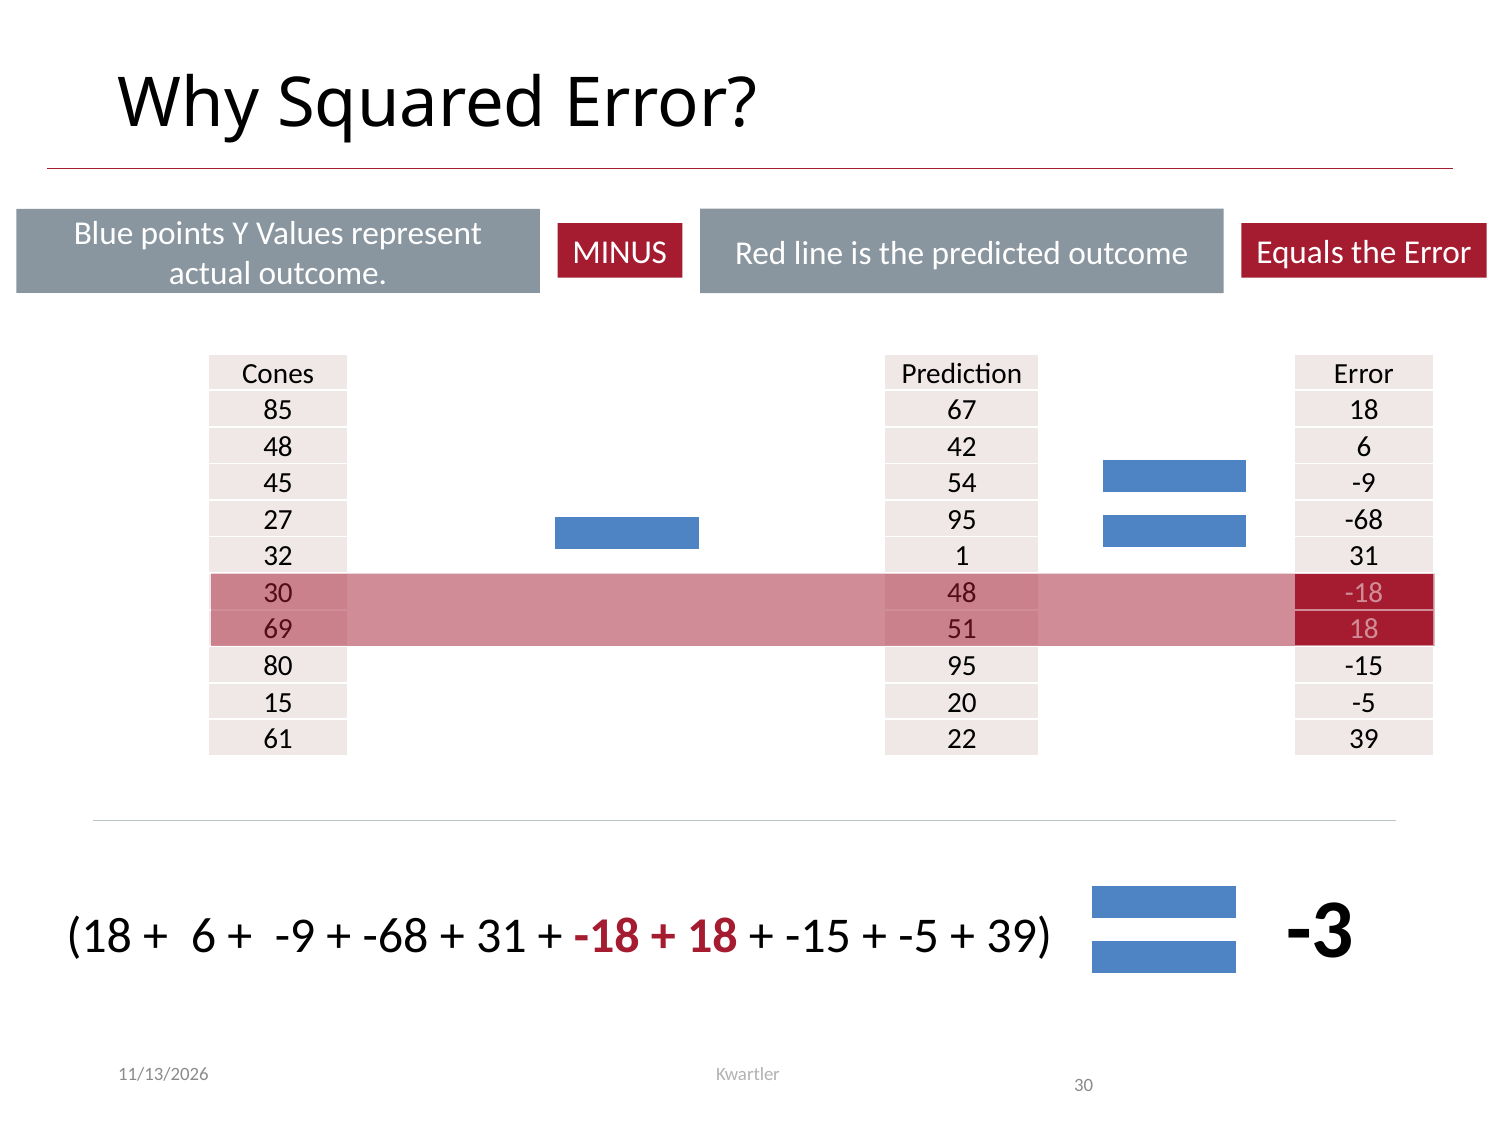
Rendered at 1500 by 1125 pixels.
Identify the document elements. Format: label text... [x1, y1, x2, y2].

table_cell 54 [885, 464, 1038, 499]
table_cell 85 [209, 391, 347, 426]
table_cell 67 [885, 391, 1038, 426]
table_cell 6 [1295, 428, 1433, 463]
text_box [555, 517, 699, 549]
text_box [1092, 886, 1236, 918]
text_box [1103, 460, 1246, 492]
text_box [210, 573, 1436, 647]
table_cell -9 [1295, 464, 1433, 499]
table_cell 15 [209, 684, 347, 718]
text_box Equals the Error [1241, 223, 1487, 278]
table_cell 18 [1295, 391, 1433, 426]
table_cell 39 [1295, 720, 1433, 755]
title Why Squared Error? [103, 59, 1397, 157]
table_header Prediction [885, 355, 1038, 389]
text_box [1103, 515, 1246, 547]
table_cell 42 [885, 428, 1038, 463]
slide_number 30 [1059, 1042, 1200, 1103]
text_box Red line is the predicted outcome [699, 208, 1225, 294]
table_cell 61 [209, 720, 347, 755]
table_cell 20 [885, 684, 1038, 718]
text_box -3 [1271, 867, 1369, 982]
table_cell 32 [209, 537, 347, 572]
table_cell -15 [1295, 647, 1433, 682]
text_box Blue points Y Values represent actual outcome. [15, 208, 541, 294]
footer Kwartler [496, 1042, 1004, 1103]
text_box (18 + 6 + -9 + -68 + 31 + -18 + 18 + -15 + -5 + 39) [51, 894, 1079, 970]
table_cell 95 [885, 647, 1038, 682]
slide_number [103, 1042, 441, 1103]
table_cell 31 [1295, 537, 1433, 572]
table_cell -68 [1295, 501, 1433, 536]
table_cell 22 [885, 720, 1038, 755]
text_box MINUS [557, 223, 683, 278]
table_cell 48 [209, 428, 347, 463]
table_cell 95 [885, 501, 1038, 536]
table_header Cones [209, 355, 347, 389]
table_cell 1 [885, 537, 1038, 572]
table_cell 80 [209, 647, 347, 682]
text_box [1092, 941, 1236, 973]
table_header Error [1295, 355, 1433, 389]
table_cell 45 [209, 464, 347, 499]
table_cell 27 [209, 501, 347, 536]
table_cell -5 [1295, 684, 1433, 718]
